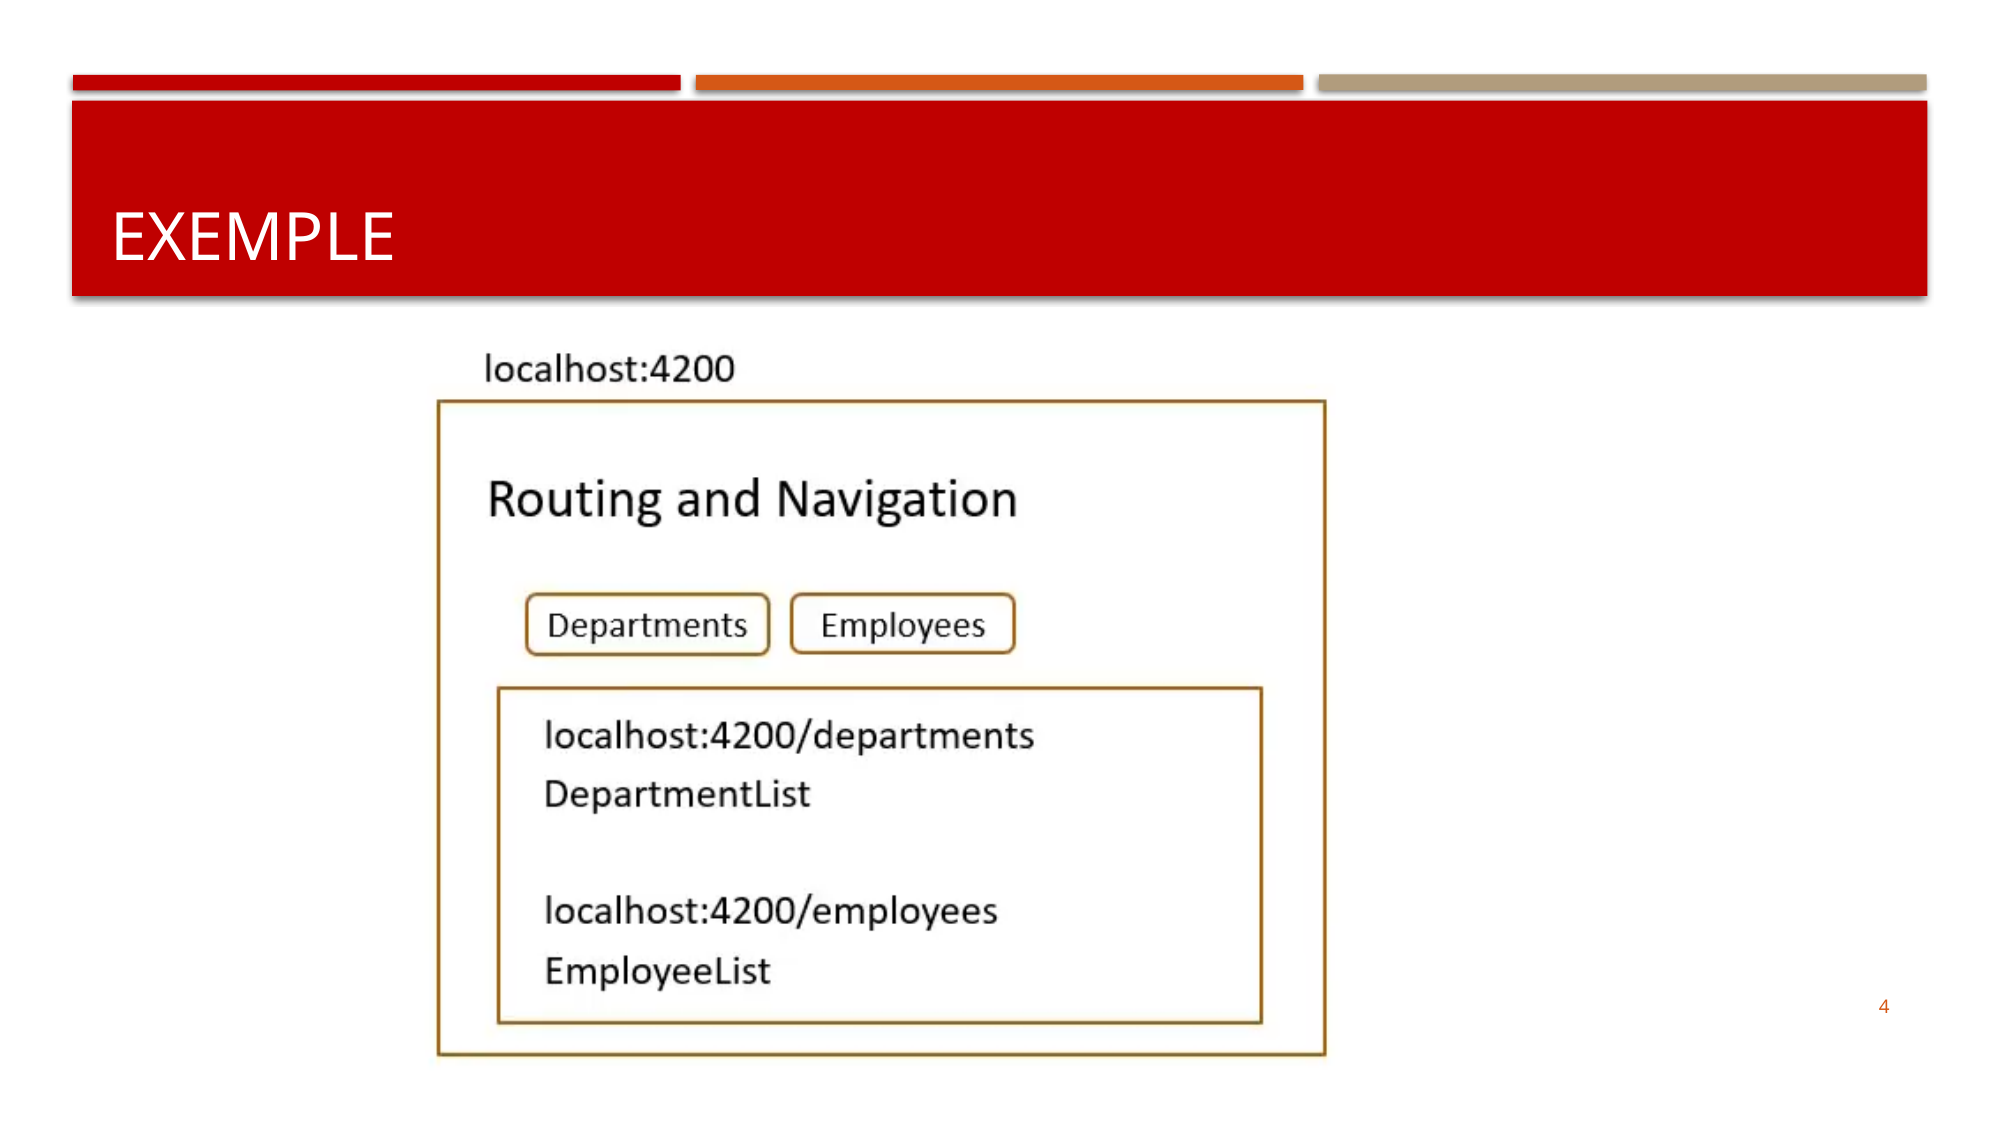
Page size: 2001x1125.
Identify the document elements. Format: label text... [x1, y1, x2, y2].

slide_number 4 [1732, 977, 1905, 1037]
title Exemple [95, 115, 1905, 282]
picture [315, 311, 1498, 1083]
